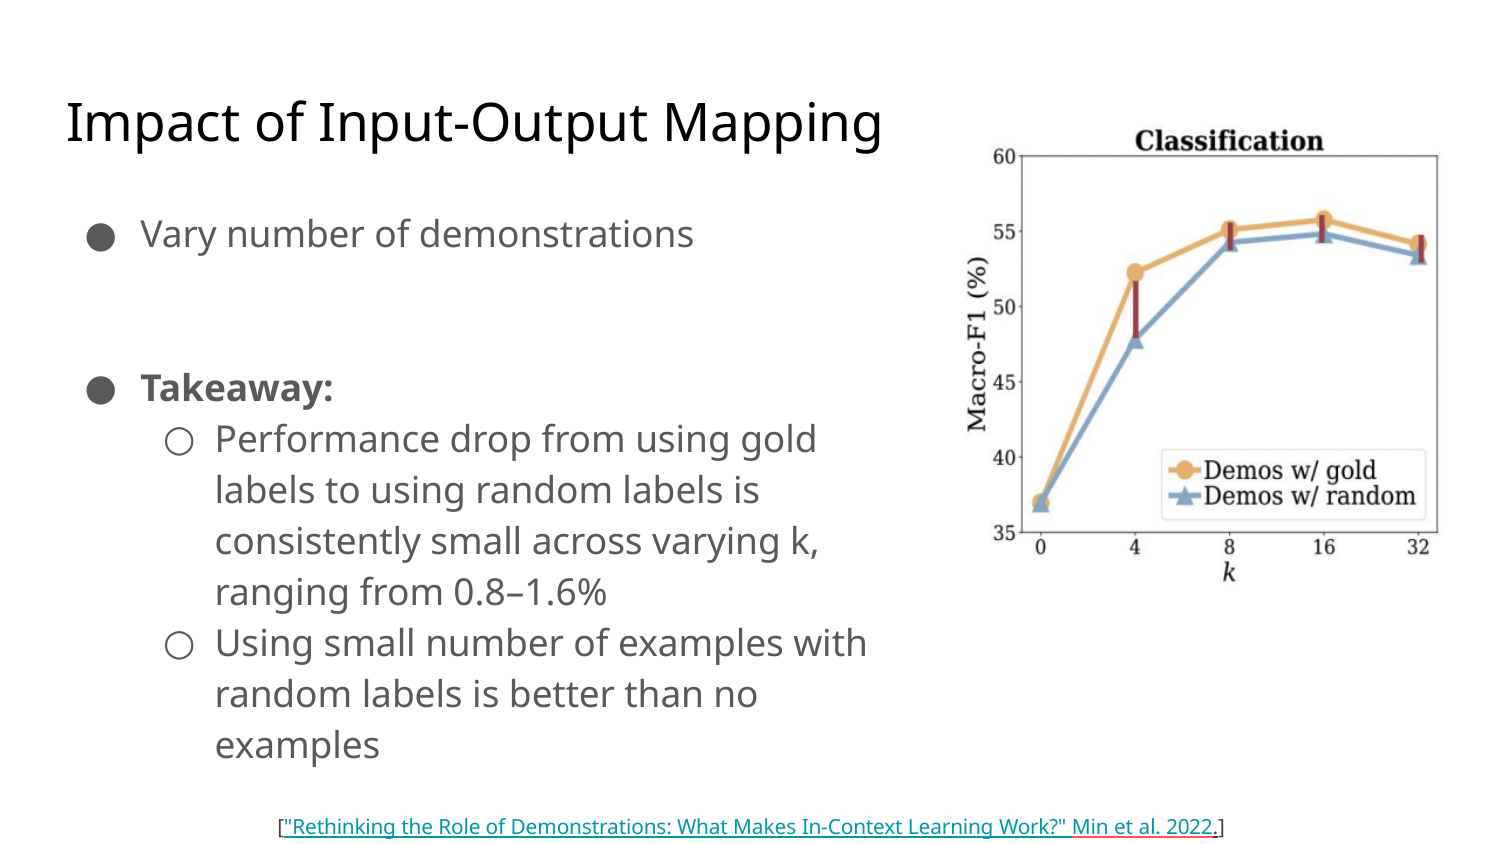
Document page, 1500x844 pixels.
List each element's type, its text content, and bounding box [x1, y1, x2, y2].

picture [936, 107, 1461, 593]
list Vary number of demonstrations Takeaway: Performance drop from using gold labels to using random labels is consistently small across varying k, ranging from 0.8–1.6% Using small number of examples with random labels is better than no examples [51, 189, 915, 782]
text_box ["Rethinking the Role of Demonstrations: What Makes In-Context Learning Work?" Min et al. 2022.] [185, 811, 1315, 842]
title Impact of Input-Output Mapping [51, 72, 1449, 167]
